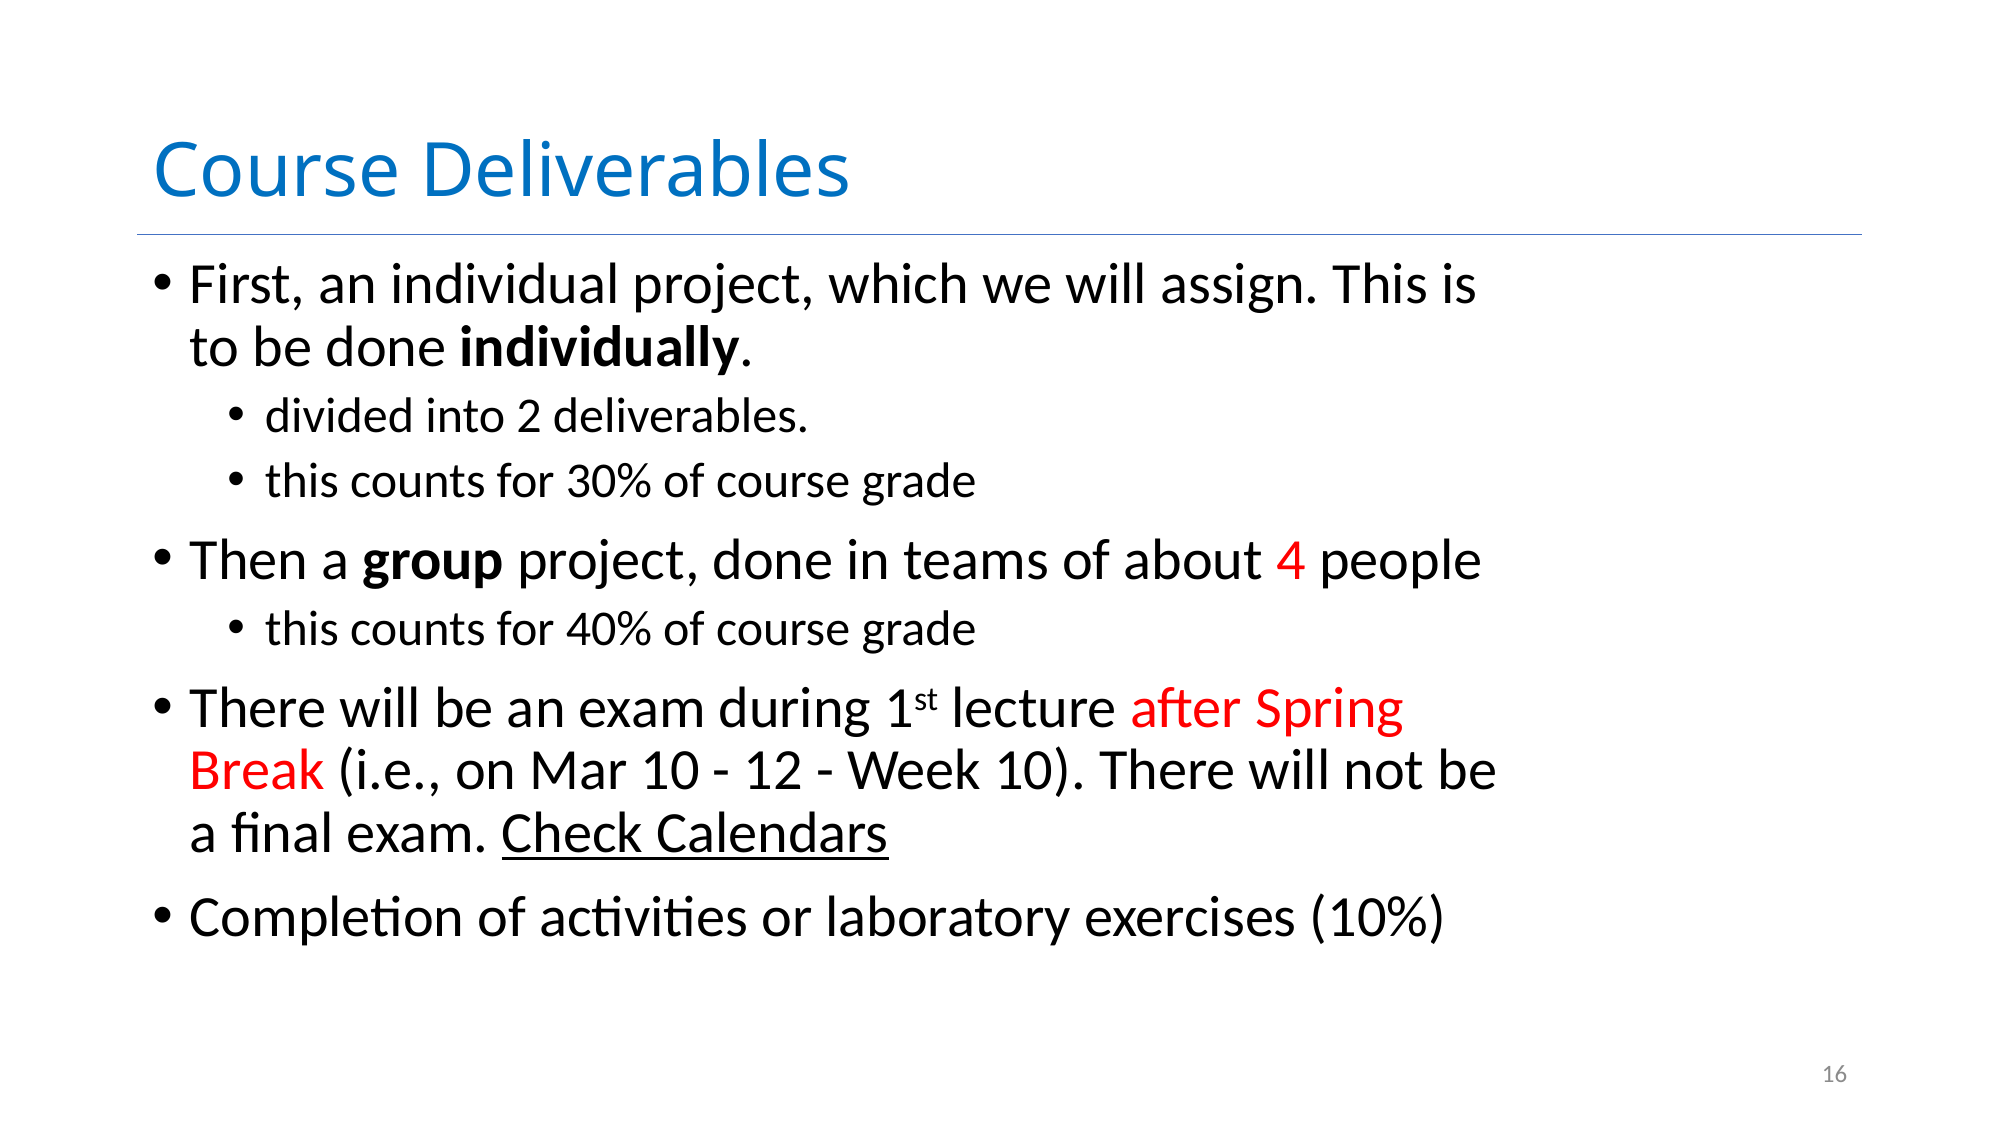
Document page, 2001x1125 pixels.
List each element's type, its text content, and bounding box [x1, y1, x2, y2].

slide_number 16 [1412, 1042, 1863, 1103]
title Course Deliverables [137, 3, 1863, 221]
list First, an individual project, which we will assign. This is to be done individually. divided into 2 deliverables. this counts for 30% of course grade Then a group project, done in teams of about 4 people this counts for 40% of course grade There will be an exam during 1st lecture after Spring Break (i.e., on Mar 10 - 12 - Week 10). There will not be a final exam. Check Calendars Completion of activities or laboratory exercises (10%) [137, 246, 1519, 960]
